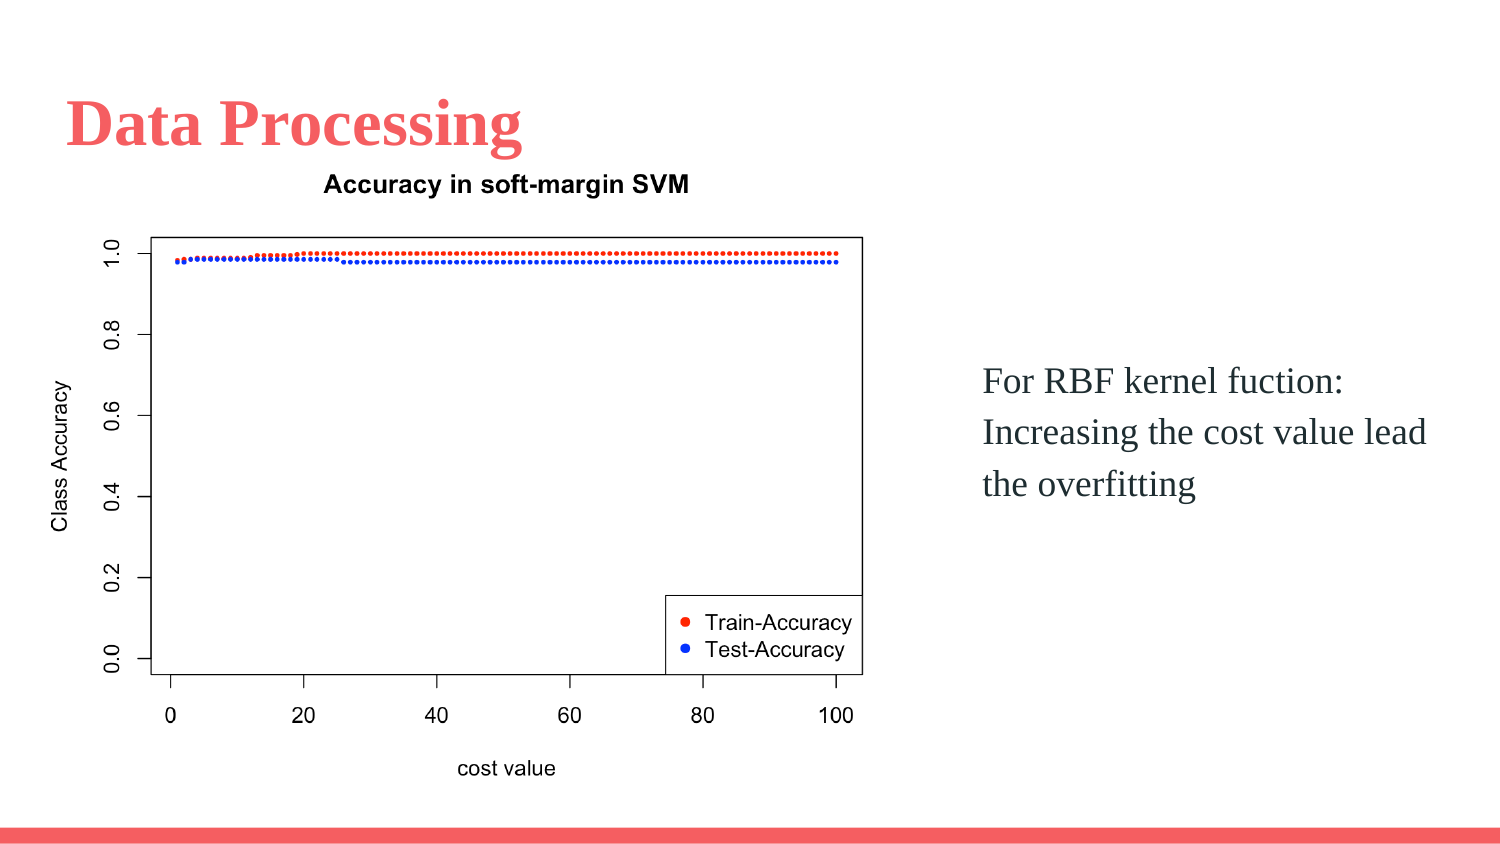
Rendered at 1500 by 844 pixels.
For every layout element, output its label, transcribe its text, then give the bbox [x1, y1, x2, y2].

picture [50, 166, 894, 791]
text_box For RBF kernel fuction: Increasing the cost value lead the overfitting [967, 333, 1449, 844]
title Data Processing [51, 64, 1449, 167]
